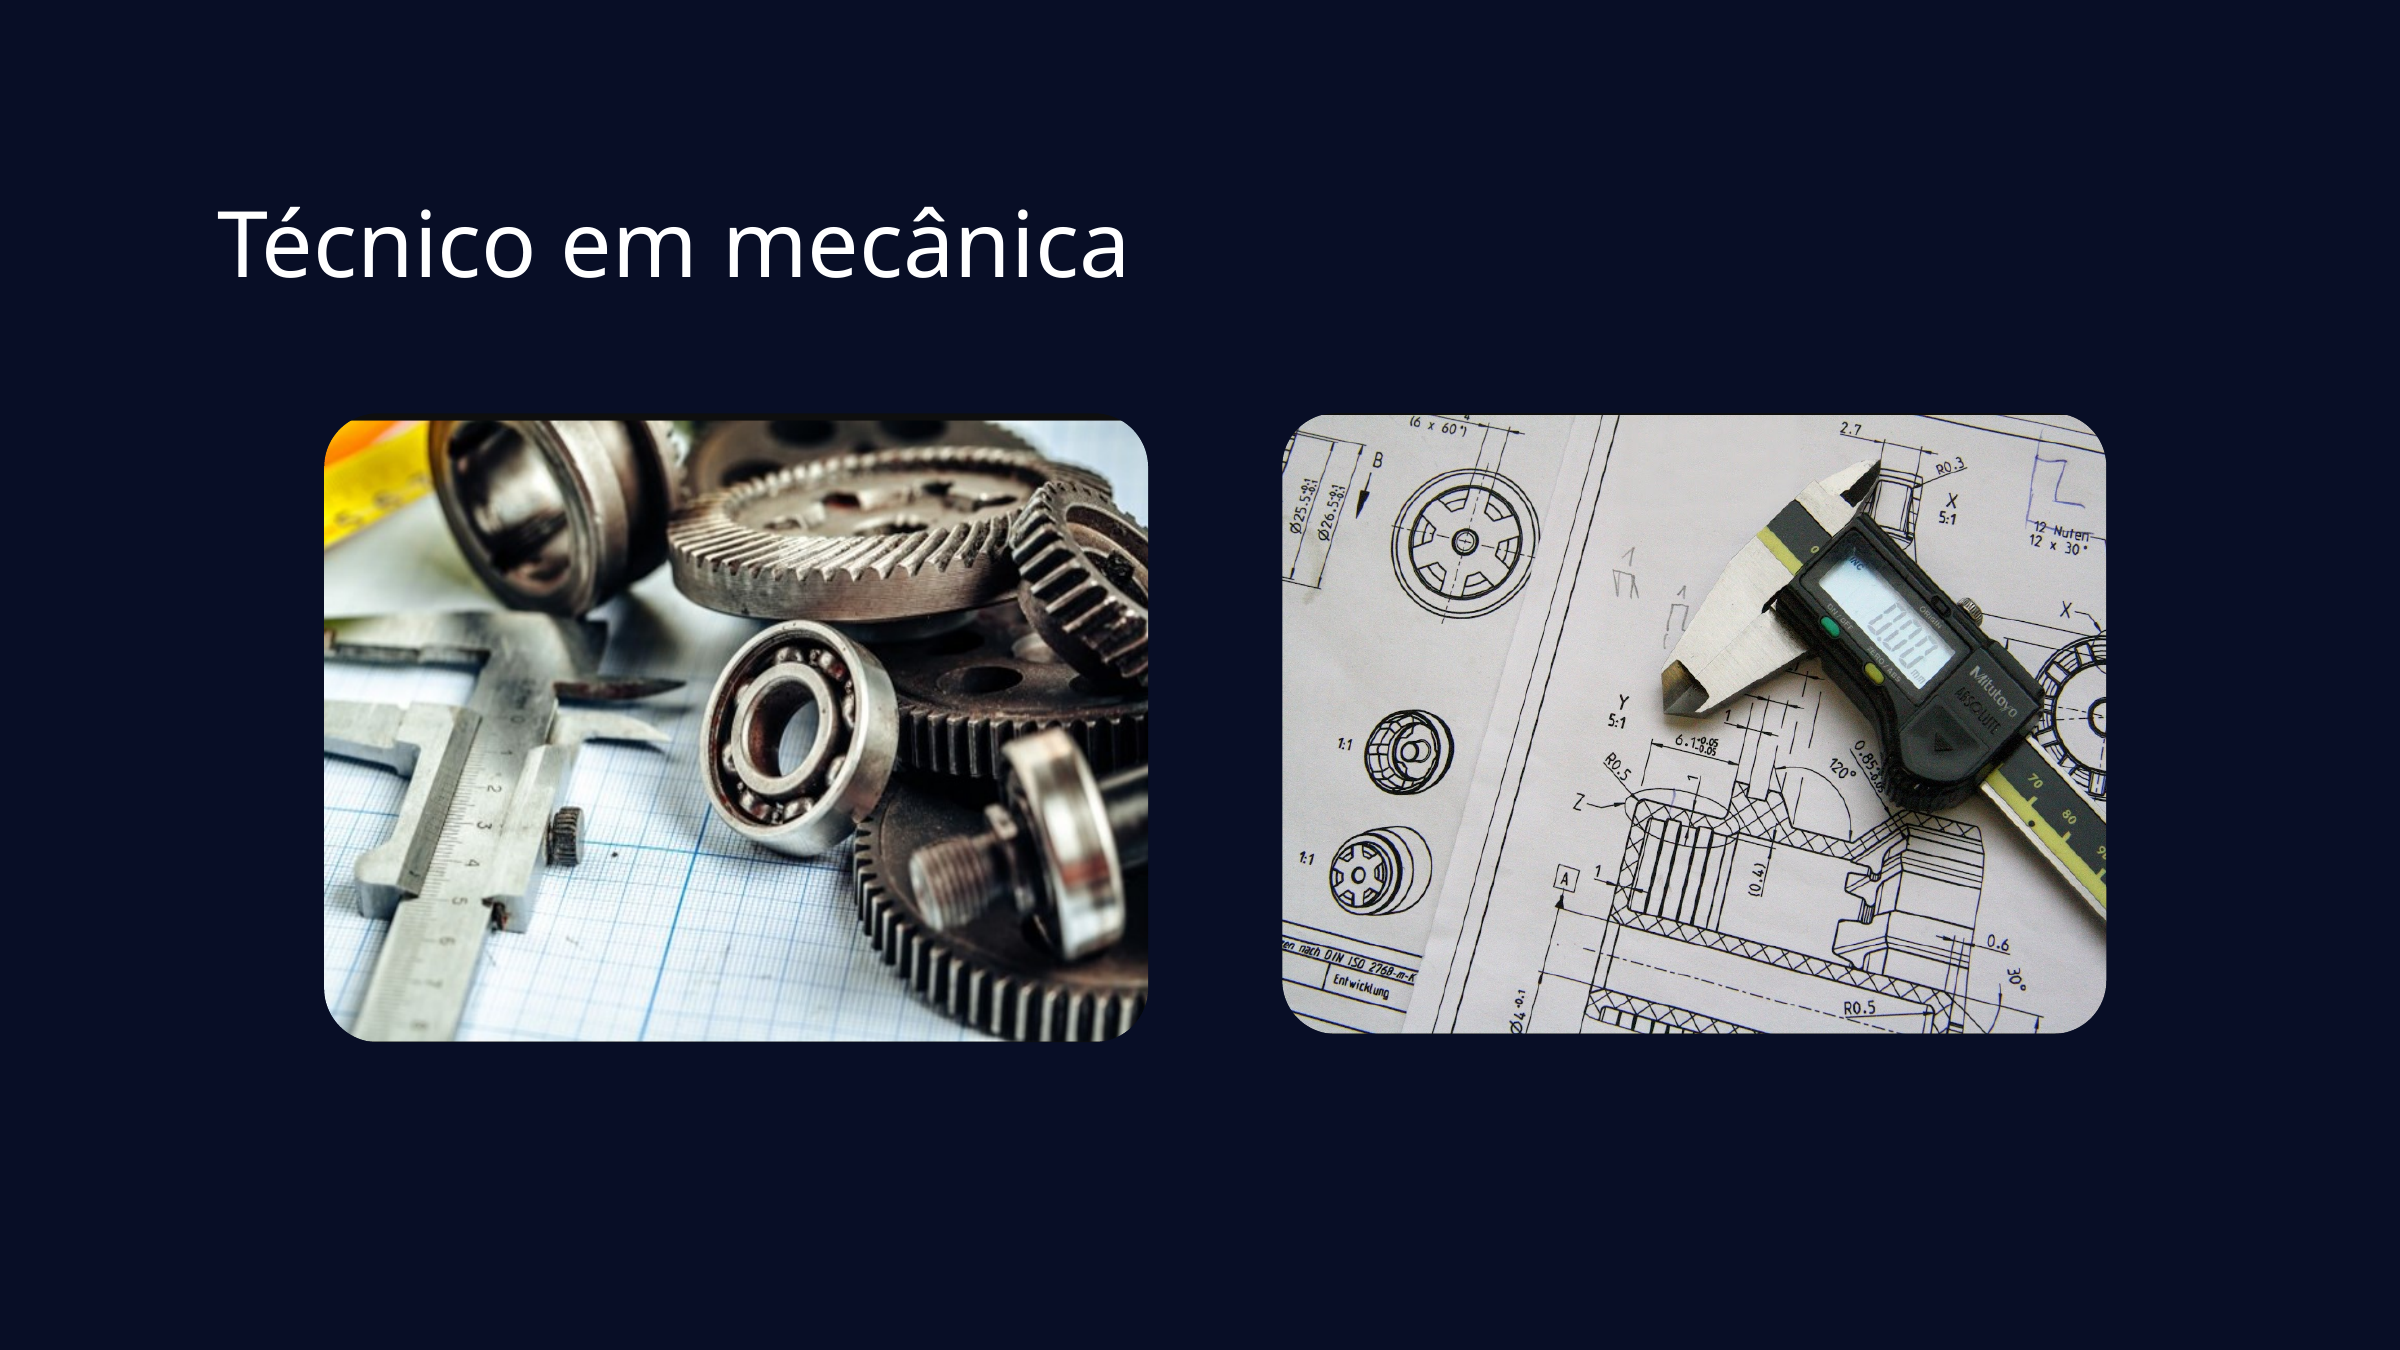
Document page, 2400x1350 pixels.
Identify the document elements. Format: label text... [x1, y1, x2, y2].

picture [1282, 413, 2107, 1034]
text_box Técnico em mecânica [202, 178, 1326, 293]
picture [324, 413, 1149, 1043]
